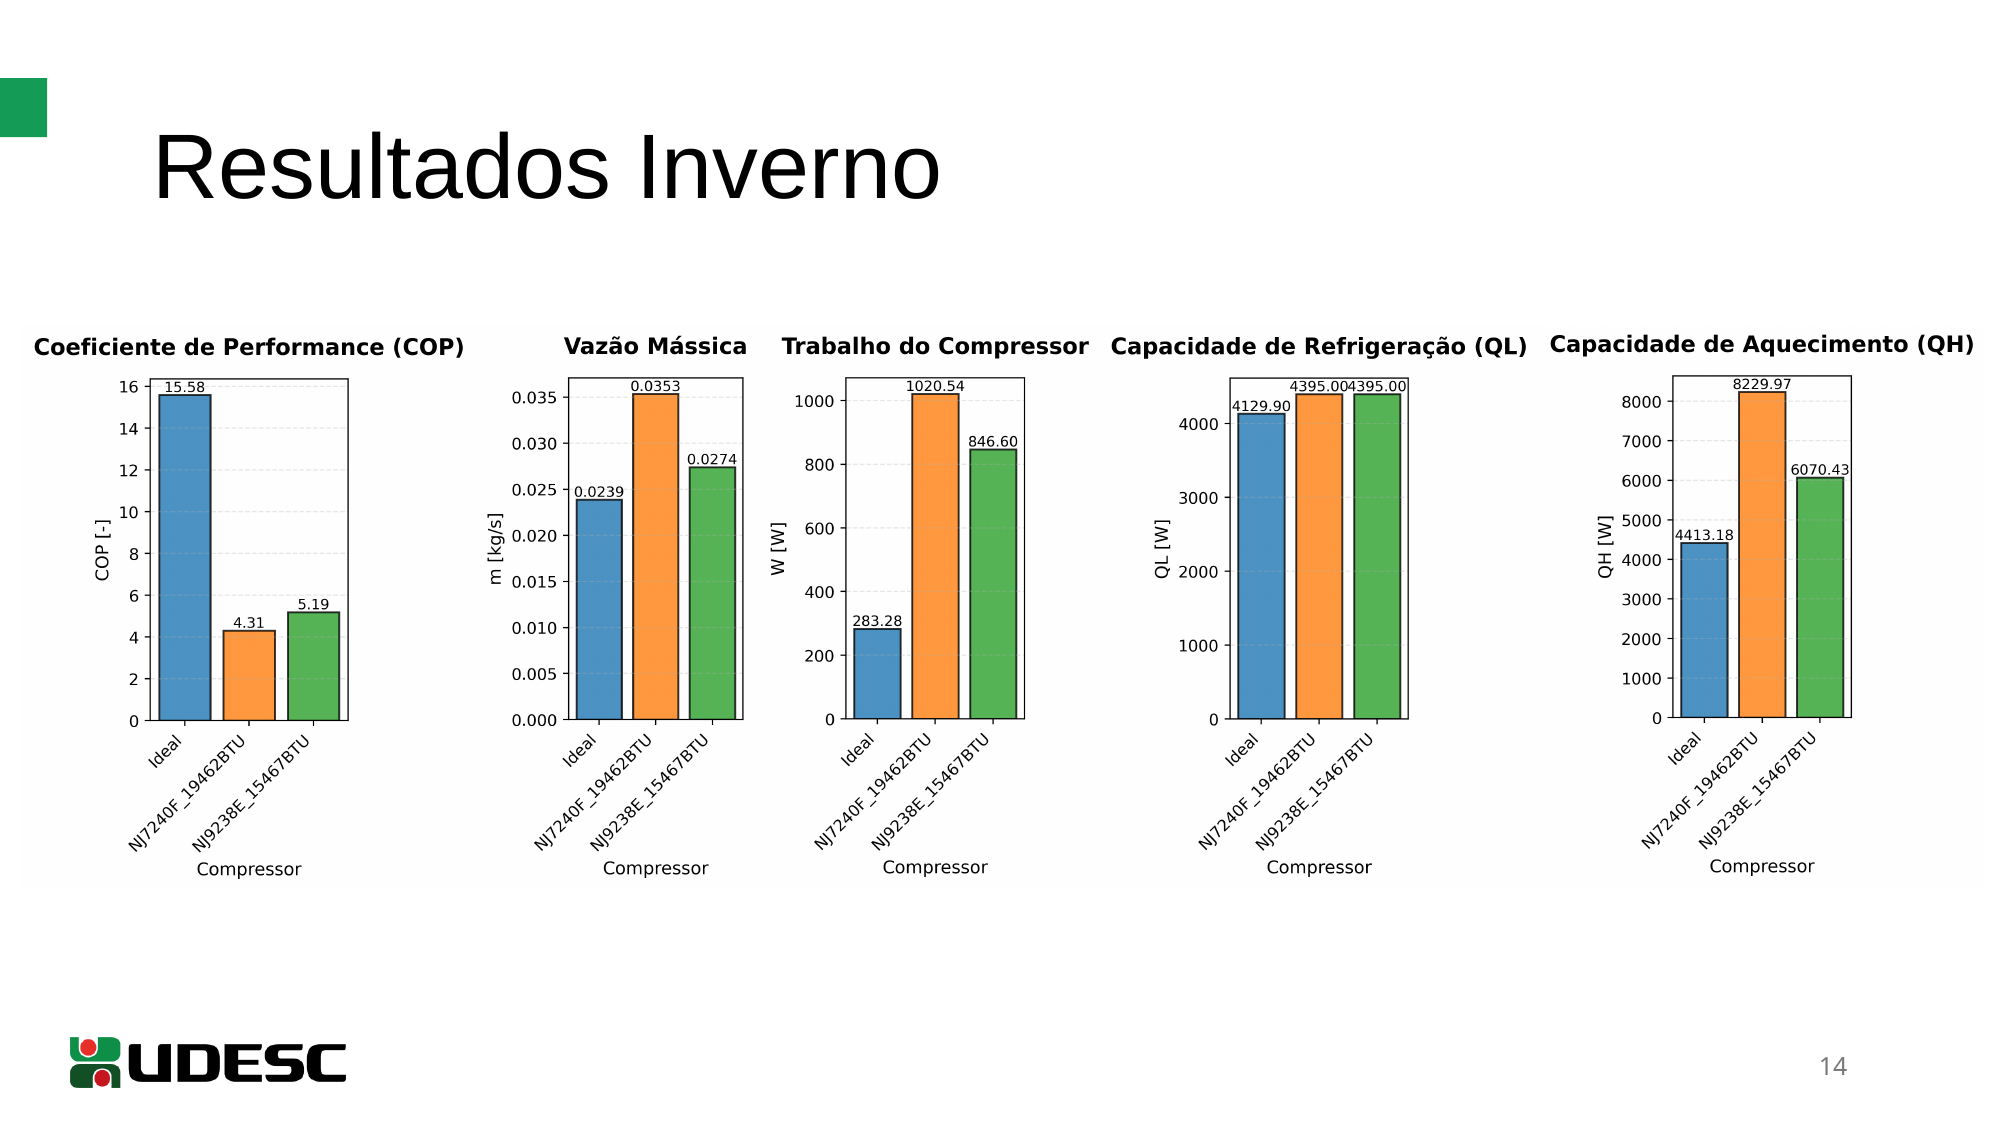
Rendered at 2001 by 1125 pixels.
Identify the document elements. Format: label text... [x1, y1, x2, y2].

slide_number 14 [1412, 1037, 1863, 1098]
title Resultados Inverno [137, 59, 1863, 278]
text_box [0, 77, 49, 139]
picture [21, 323, 1987, 890]
picture [70, 1036, 347, 1088]
